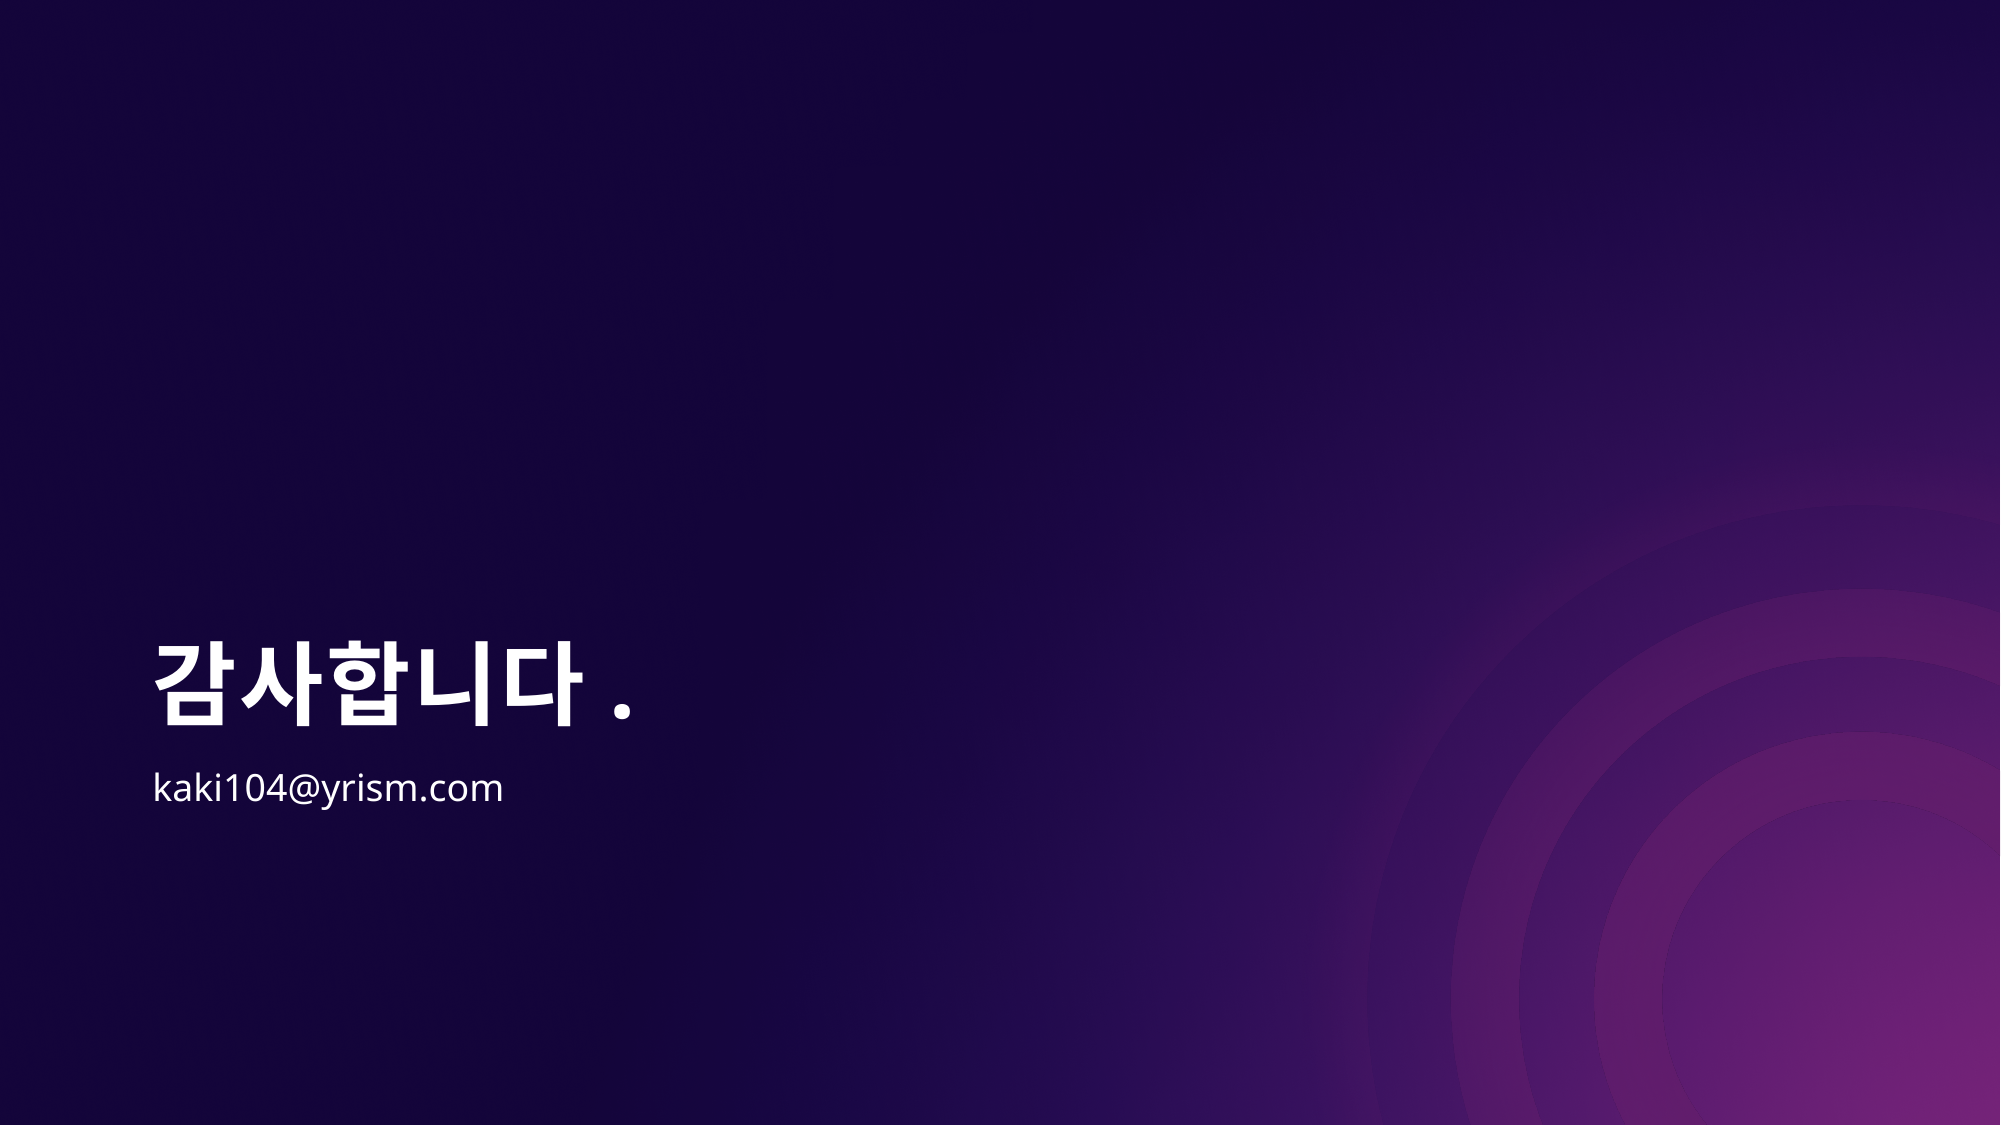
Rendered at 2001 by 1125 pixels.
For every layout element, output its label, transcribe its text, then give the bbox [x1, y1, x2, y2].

title 감사합니다. [137, 607, 1638, 747]
picture [0, 0, 2001, 1125]
subtitle kaki104@yrism.com [137, 761, 1638, 822]
